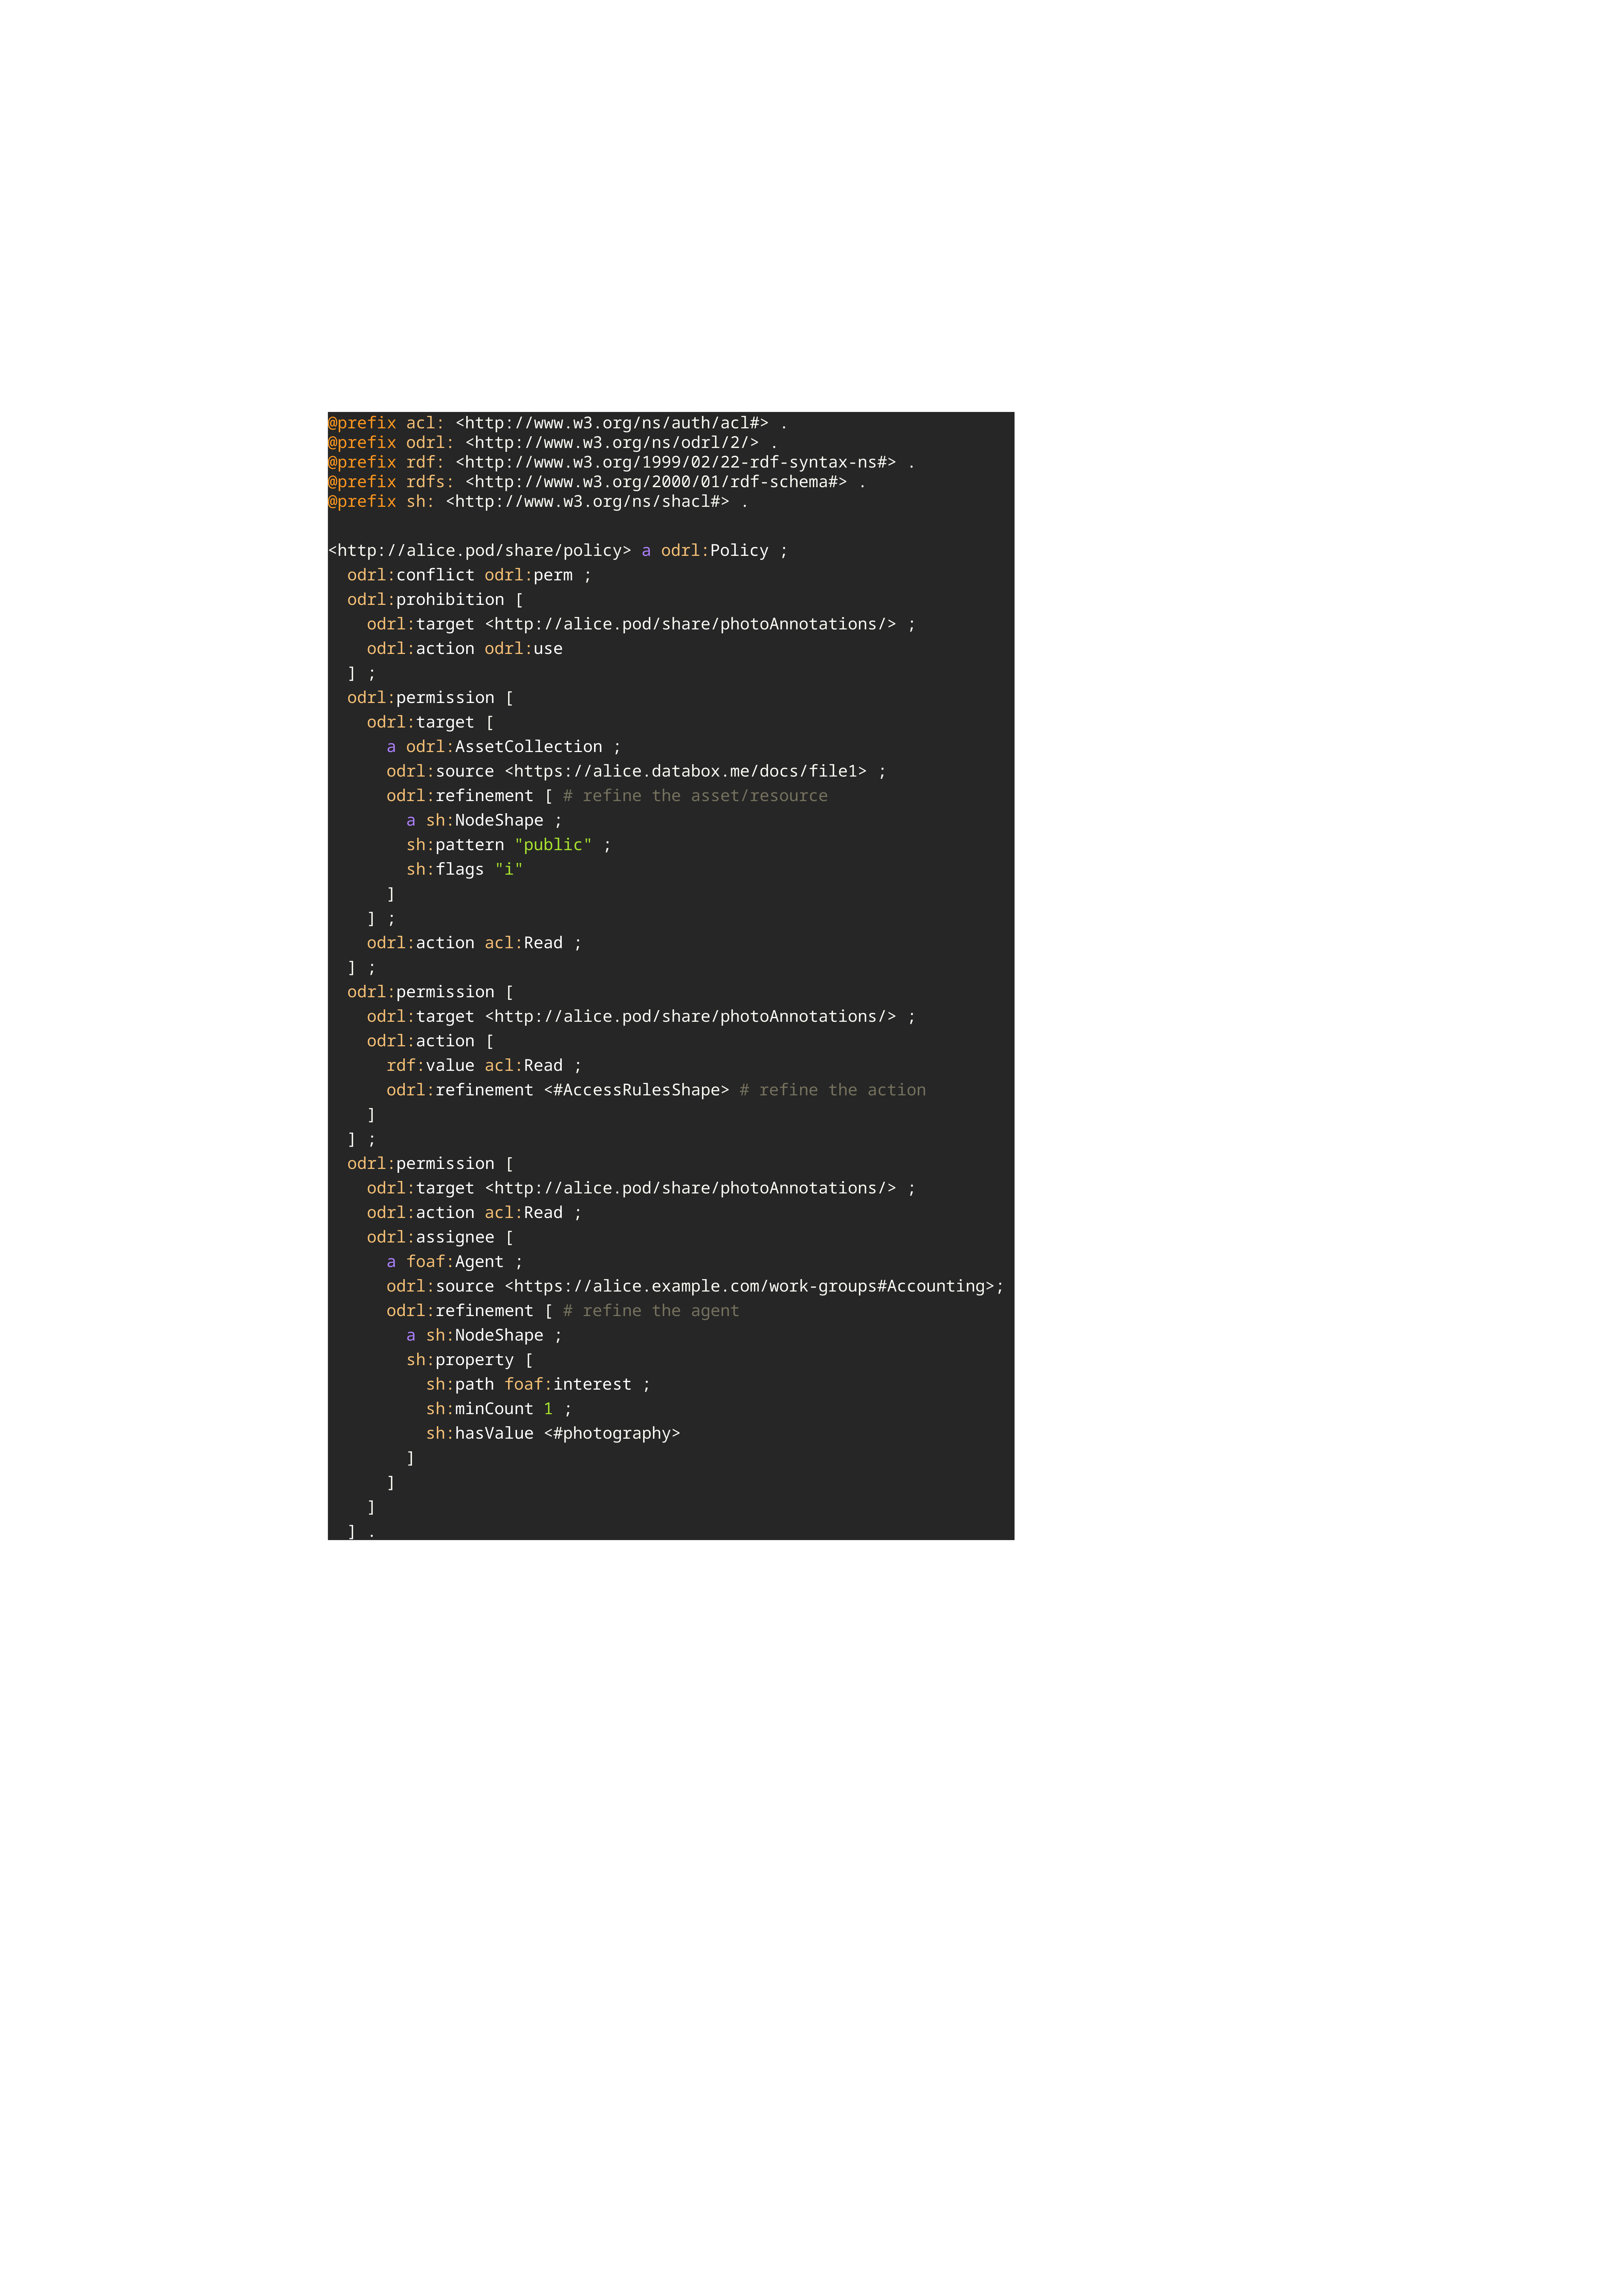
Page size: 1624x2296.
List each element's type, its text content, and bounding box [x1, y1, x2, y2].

text_box @prefix acl: <http://www.w3.org/ns/auth/acl#> . @prefix odrl: <http://www.w3.org/ns/odrl/2/> . @prefix rdf: <http://www.w3.org/1999/02/22-rdf-syntax-ns#> . @prefix rdfs: <http://www.w3.org/2000/01/rdf-schema#> . @prefix sh: <http://www.w3.org/ns/shacl#> . <http://alice.pod/share/policy> a odrl:Policy ; odrl:conflict odrl:perm ; odrl:prohibition [ odrl:target <http://alice.pod/share/photoAnnotations/> ; odrl:action odrl:use ] ; odrl:permission [ odrl:target [ a odrl:AssetCollection ; odrl:source <https://alice.databox.me/docs/file1> ; odrl:refinement [ # refine the asset/resource a sh:NodeShape ; sh:pattern "public" ; sh:flags "i" ] ] ; odrl:action acl:Read ; ] ; odrl:permission [ odrl:target <http://alice.pod/share/photoAnnotations/> ; odrl:action [ rdf:value acl:Read ; odrl:refinement <#AccessRulesShape> # refine the action ] ] ; odrl:permission [ odrl:target <http://alice.pod/share/photoAnnotations/> ; odrl:action acl:Read ; odrl:assignee [ a foaf:Agent ; odrl:source <https://alice.example.com/work-groups#Accounting>; odrl:refinement [ # refine the agent a sh:NodeShape ; sh:property [ sh:path foaf:interest ; sh:minCount 1 ; sh:hasValue <#photography> ] ] ] ] . [328, 412, 1015, 1540]
